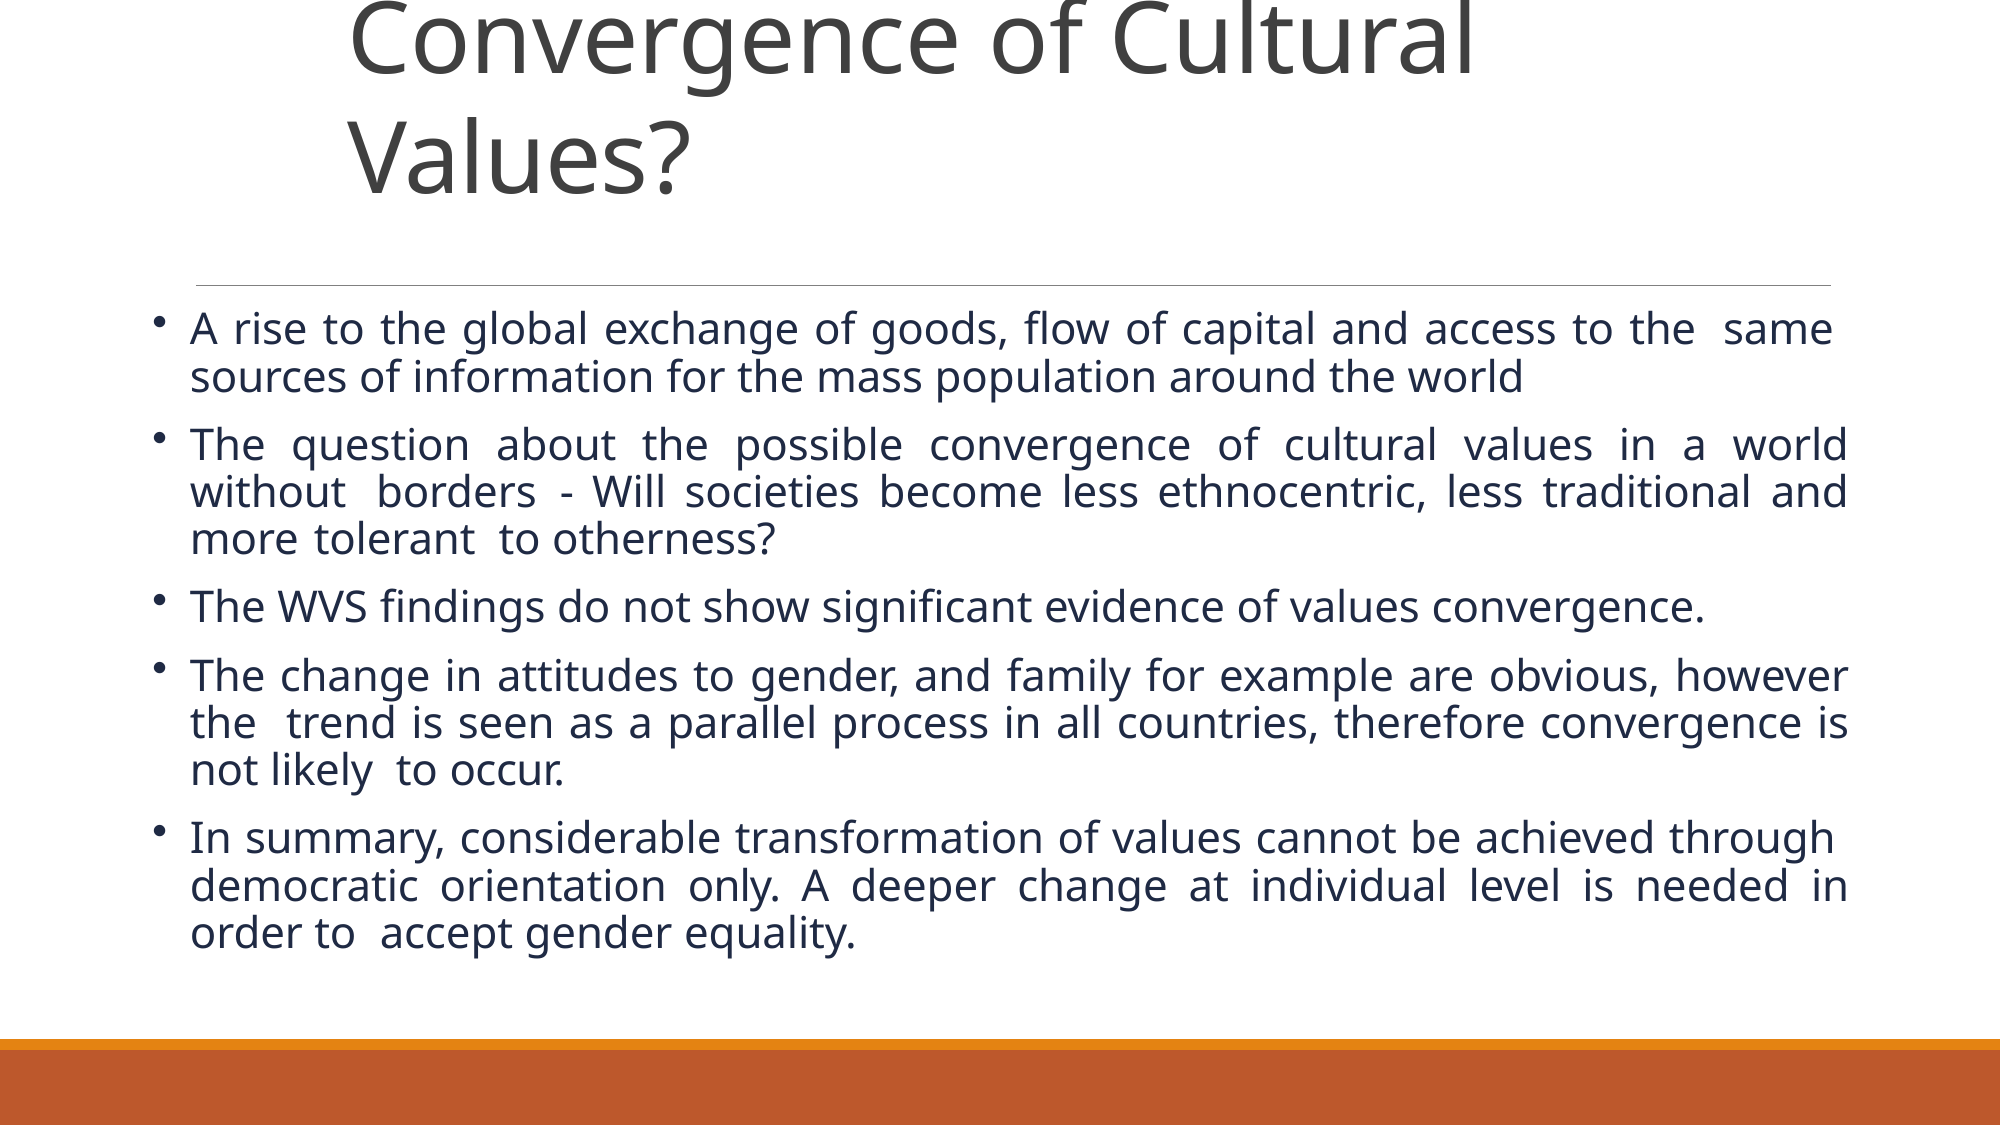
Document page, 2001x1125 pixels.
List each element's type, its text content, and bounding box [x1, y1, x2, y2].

title Convergence of Cultural Values? [345, 0, 1655, 214]
text_box A rise to the global exchange of goods, flow of capital and access to the same sources of information for the mass population around the world The question about the possible convergence of cultural values in a world without borders - Will societies become less ethnocentric, less traditional and more tolerant to otherness? The WVS findings do not show significant evidence of values convergence. The change in attitudes to gender, and family for example are obvious, however the trend is seen as a parallel process in all countries, therefore convergence is not likely to occur. In summary, considerable transformation of values cannot be achieved through democratic orientation only. A deeper change at individual level is needed in order to accept gender equality. [150, 298, 1850, 957]
